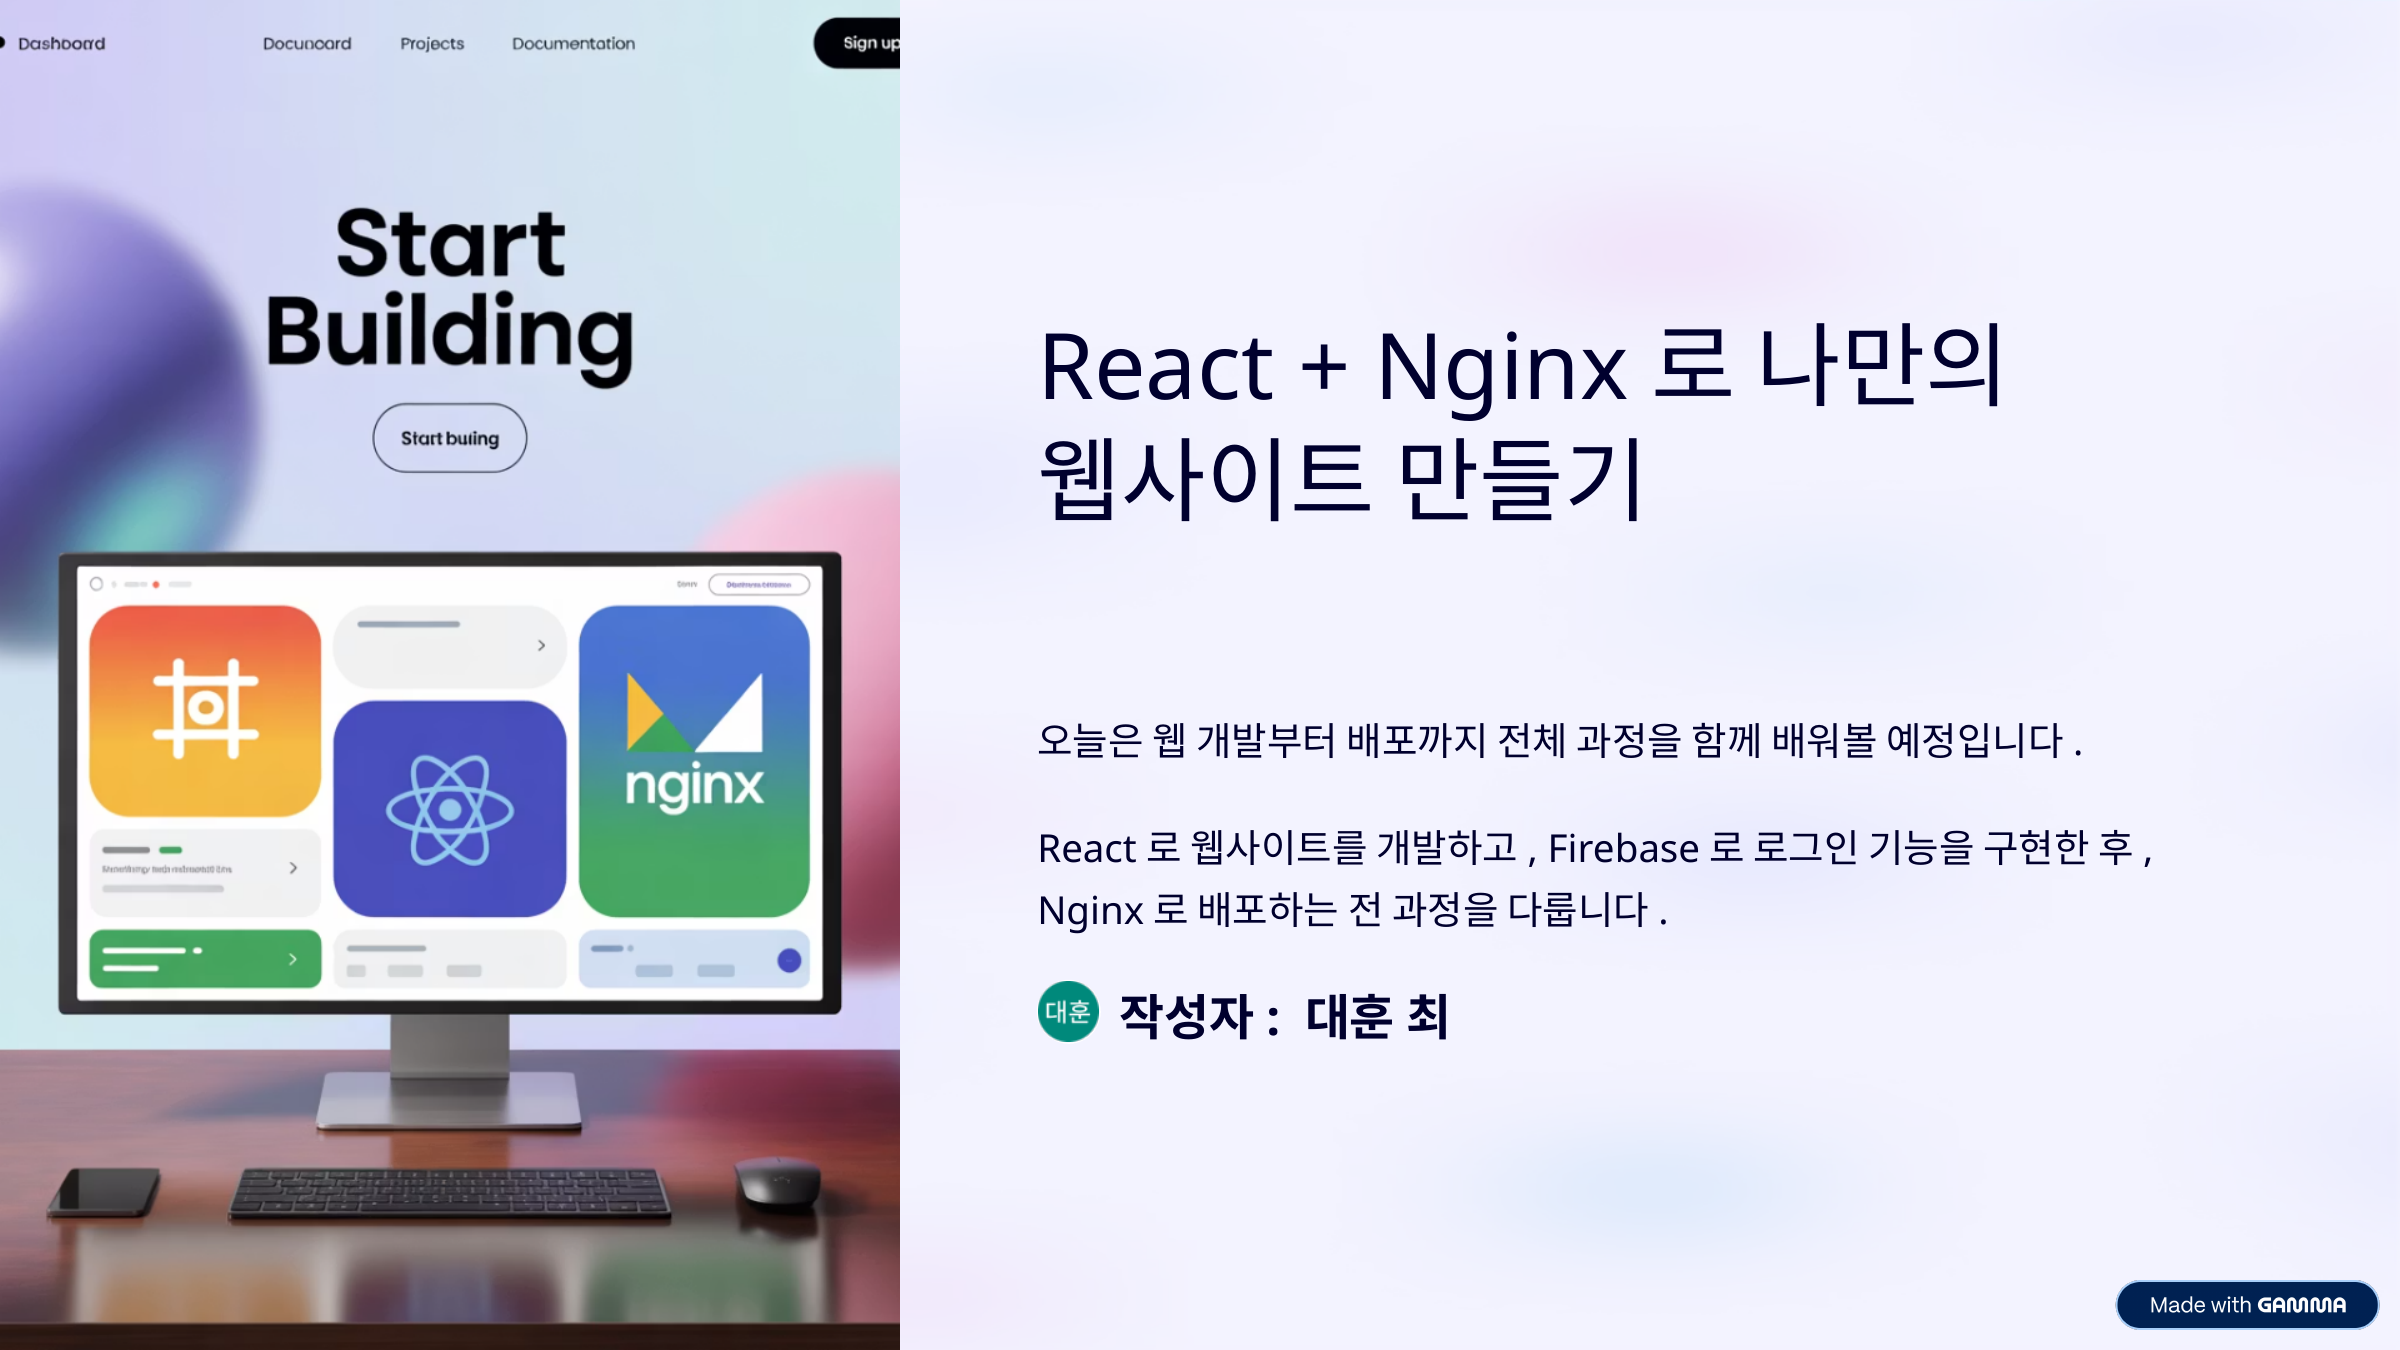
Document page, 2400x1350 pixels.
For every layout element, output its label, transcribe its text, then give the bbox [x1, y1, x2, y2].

picture [2106, 1271, 2389, 1339]
text_box React로 웹사이트를 개발하고, Firebase로 로그인 기능을 구현한 후, Nginx로 배포하는 전 과정을 다룹니다. [1037, 807, 2263, 934]
picture [1038, 981, 1099, 1042]
text_box React + Nginx로 나만의 웹사이트 만들기 [1037, 303, 2263, 535]
text_box 작성자: 대훈 최 [1119, 977, 1429, 1047]
picture [0, 0, 900, 1350]
text_box 오늘은 웹 개발부터 배포까지 전체 과정을 함께 배워볼 예정입니다. [1037, 700, 2263, 764]
